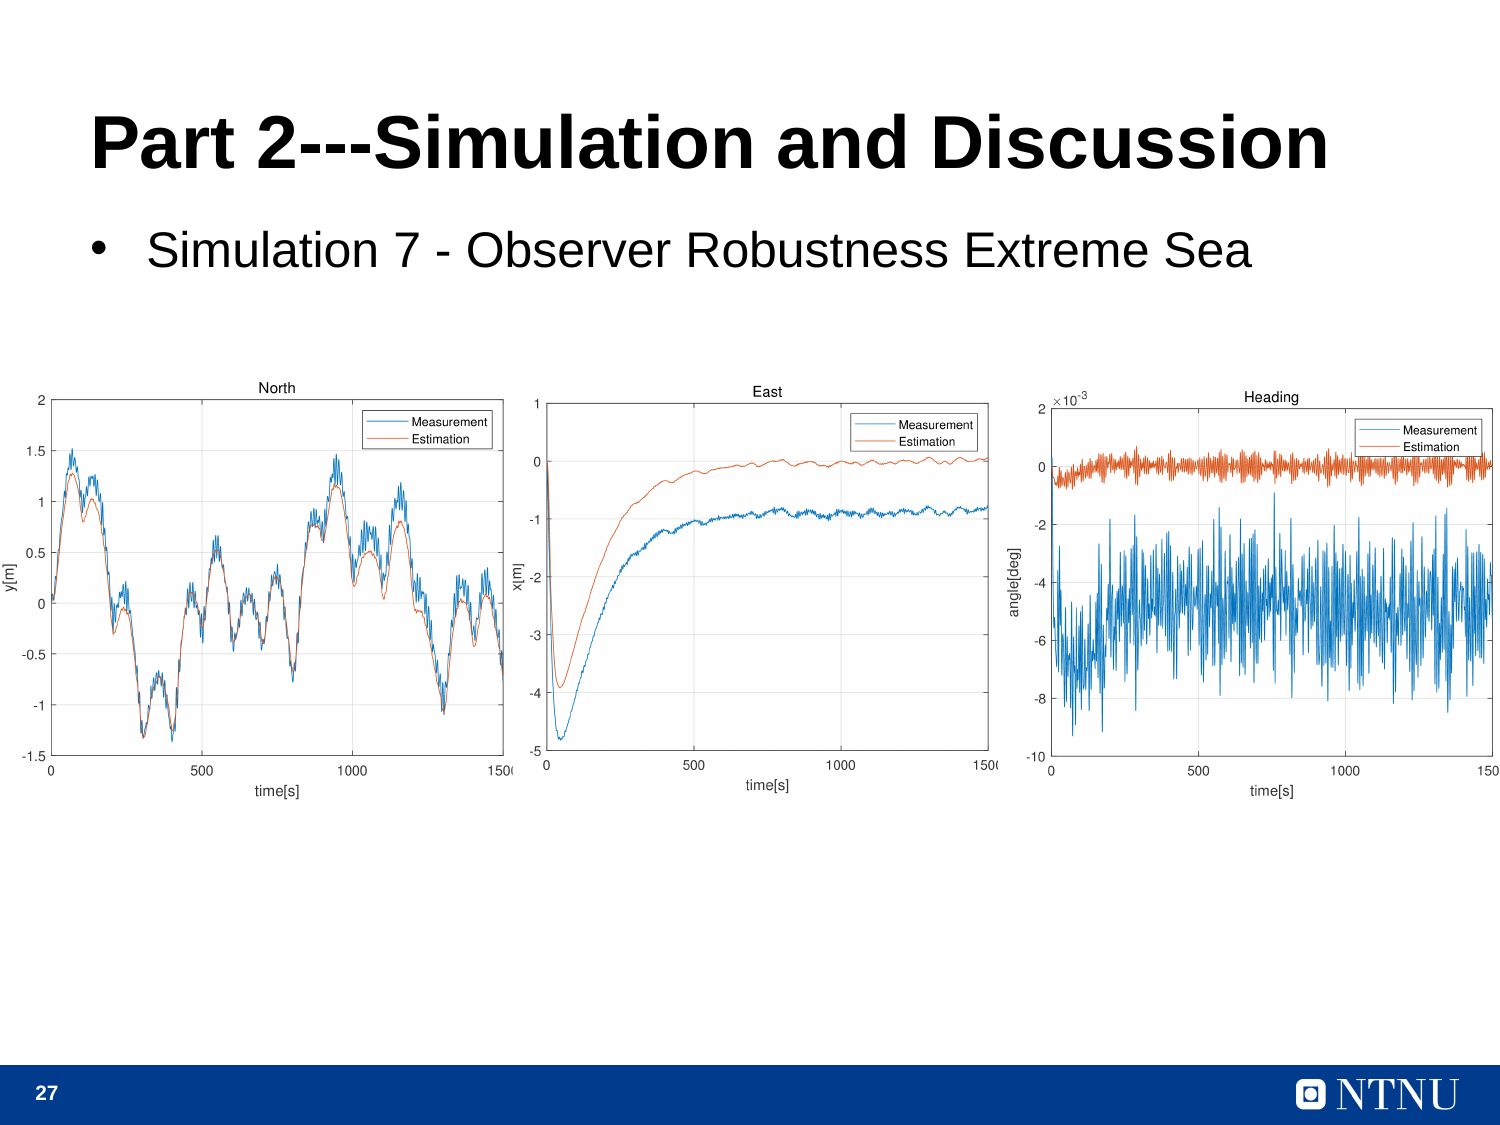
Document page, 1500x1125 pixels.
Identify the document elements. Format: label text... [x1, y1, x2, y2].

list Simulation 7 - Observer Robustness Extreme Sea [75, 210, 1425, 290]
picture [0, 372, 1500, 805]
title Part 2---Simulation and Discussion [75, 45, 1425, 210]
picture [0, 1065, 1500, 1125]
